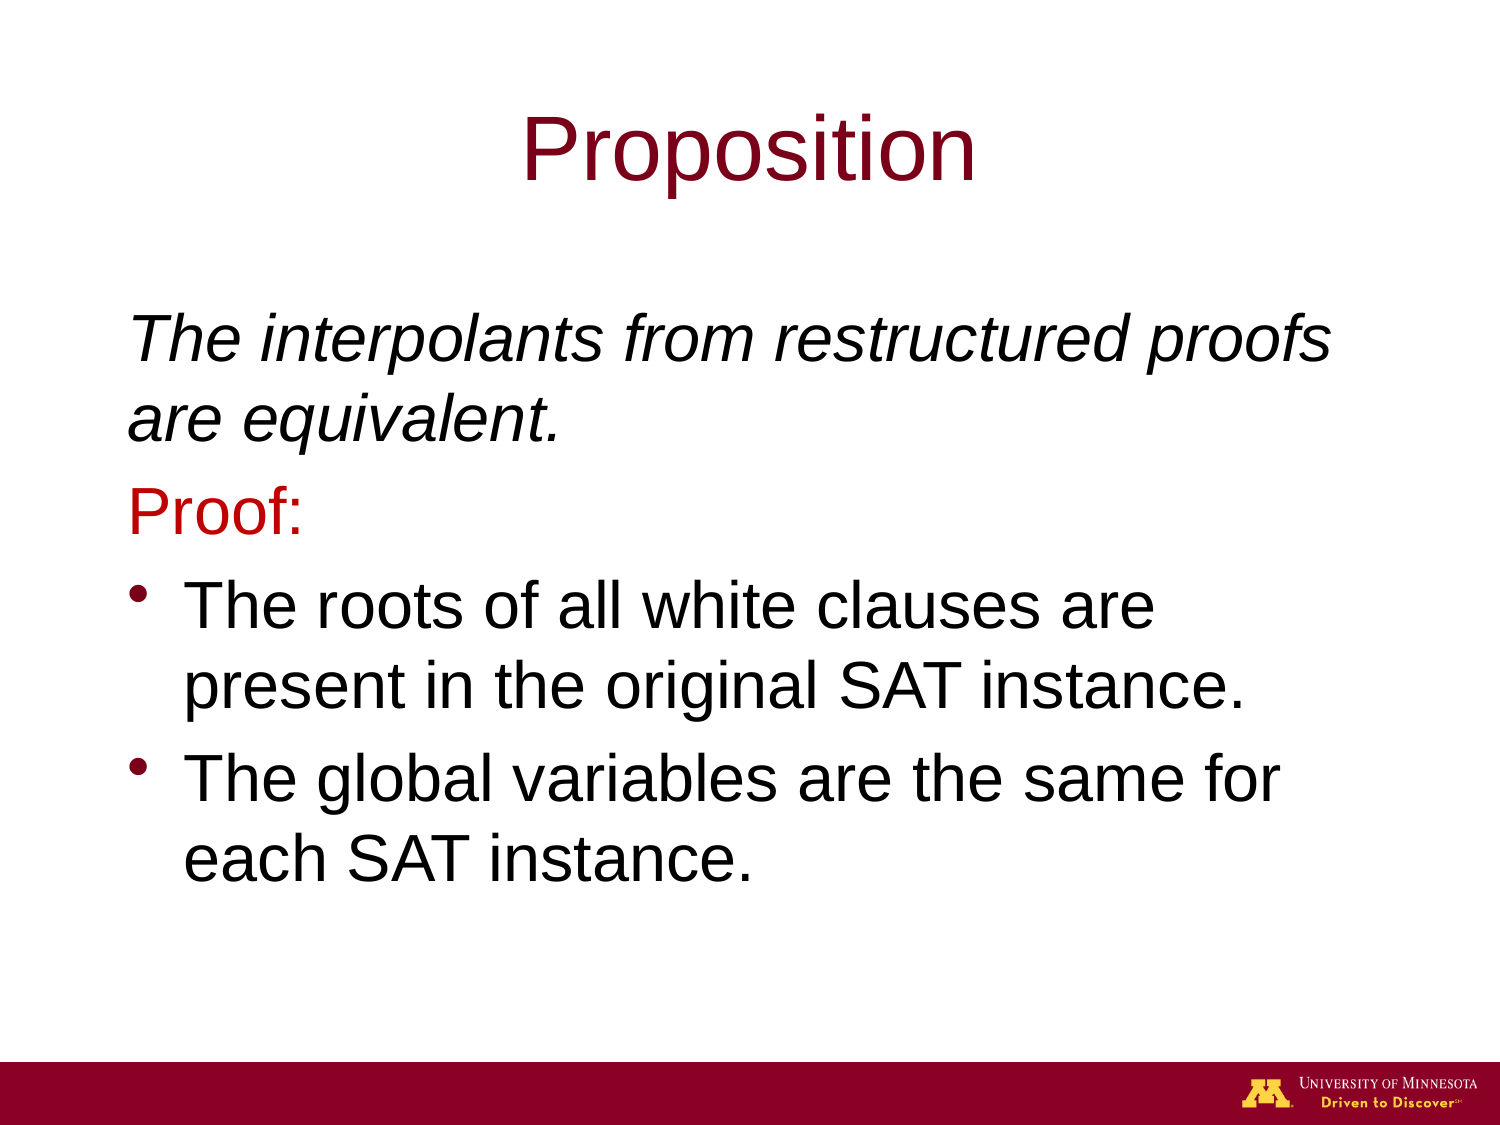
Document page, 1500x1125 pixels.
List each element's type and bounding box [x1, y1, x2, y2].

list [112, 287, 1388, 938]
title [112, 49, 1388, 238]
picture [0, 1062, 1500, 1125]
